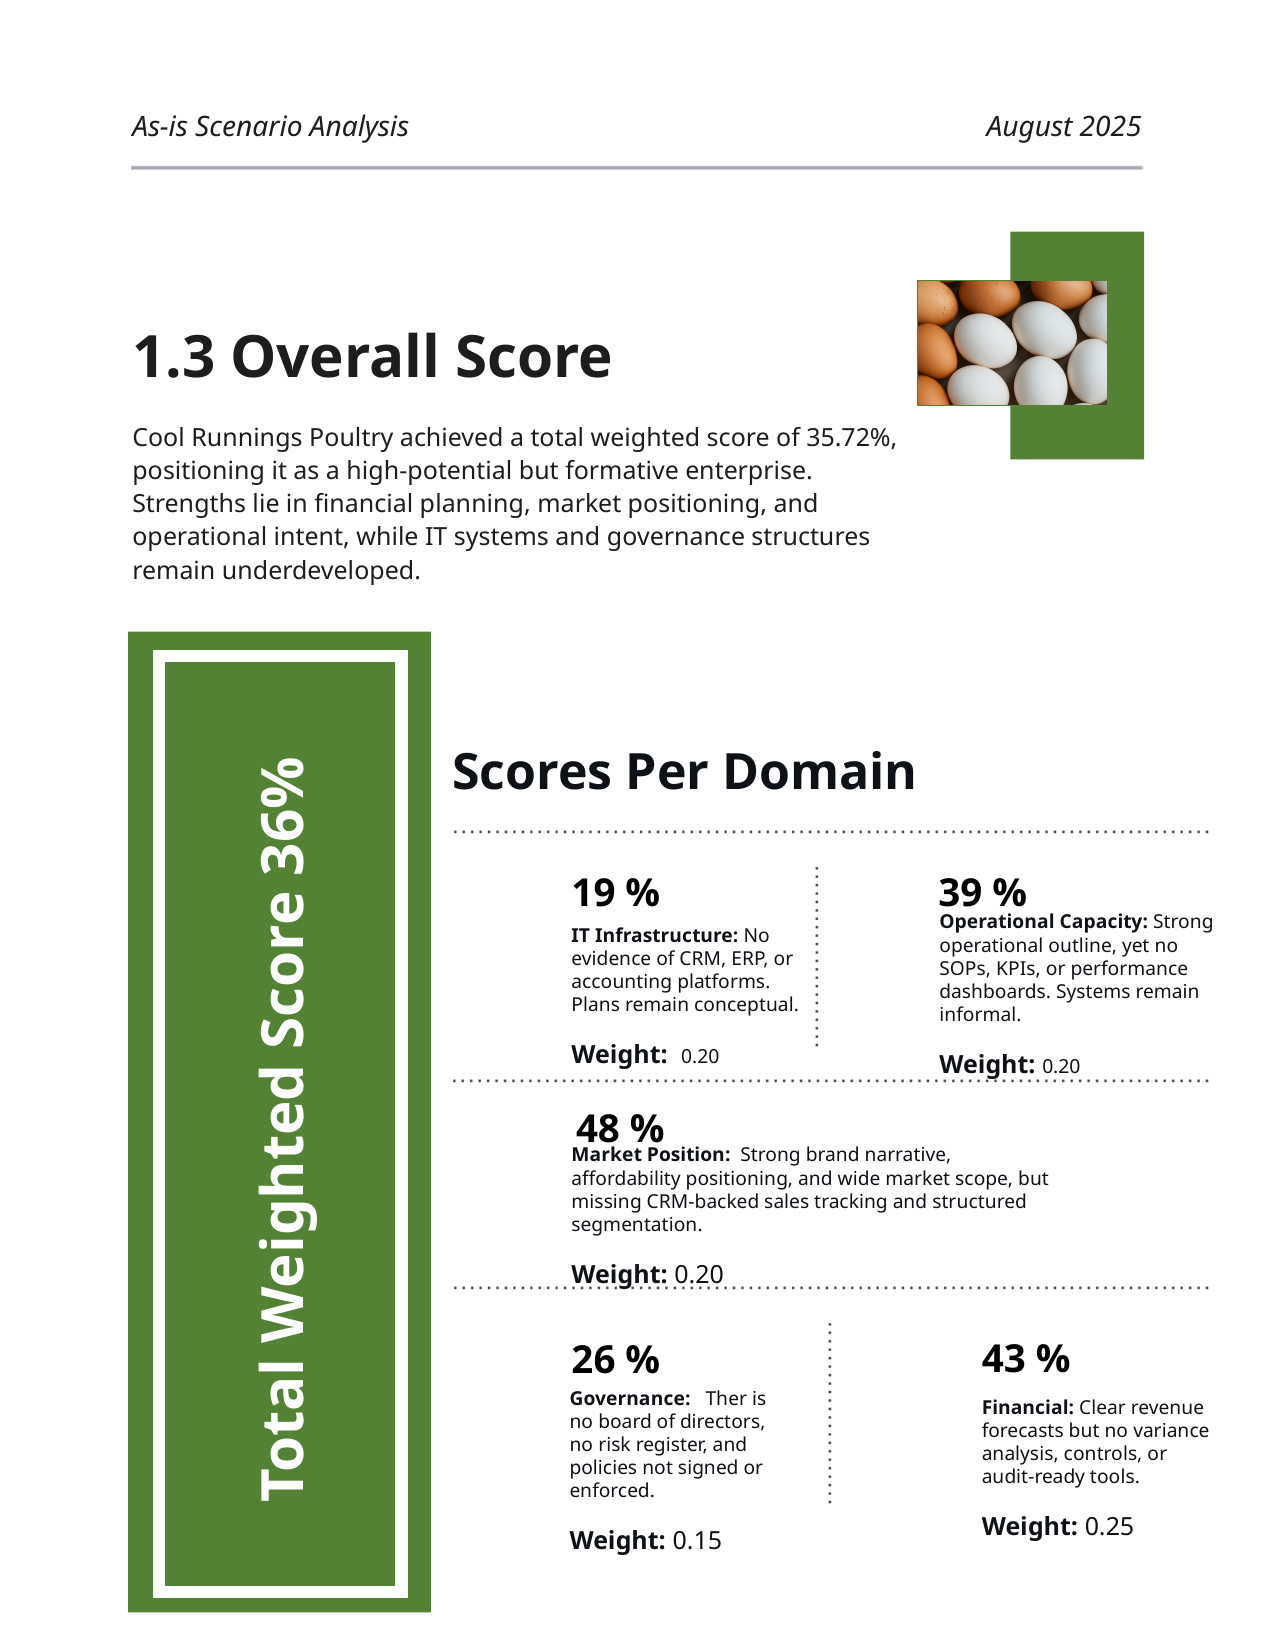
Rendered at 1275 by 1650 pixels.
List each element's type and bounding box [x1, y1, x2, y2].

text_box [917, 231, 1145, 460]
picture [0, 0, 1275, 1650]
